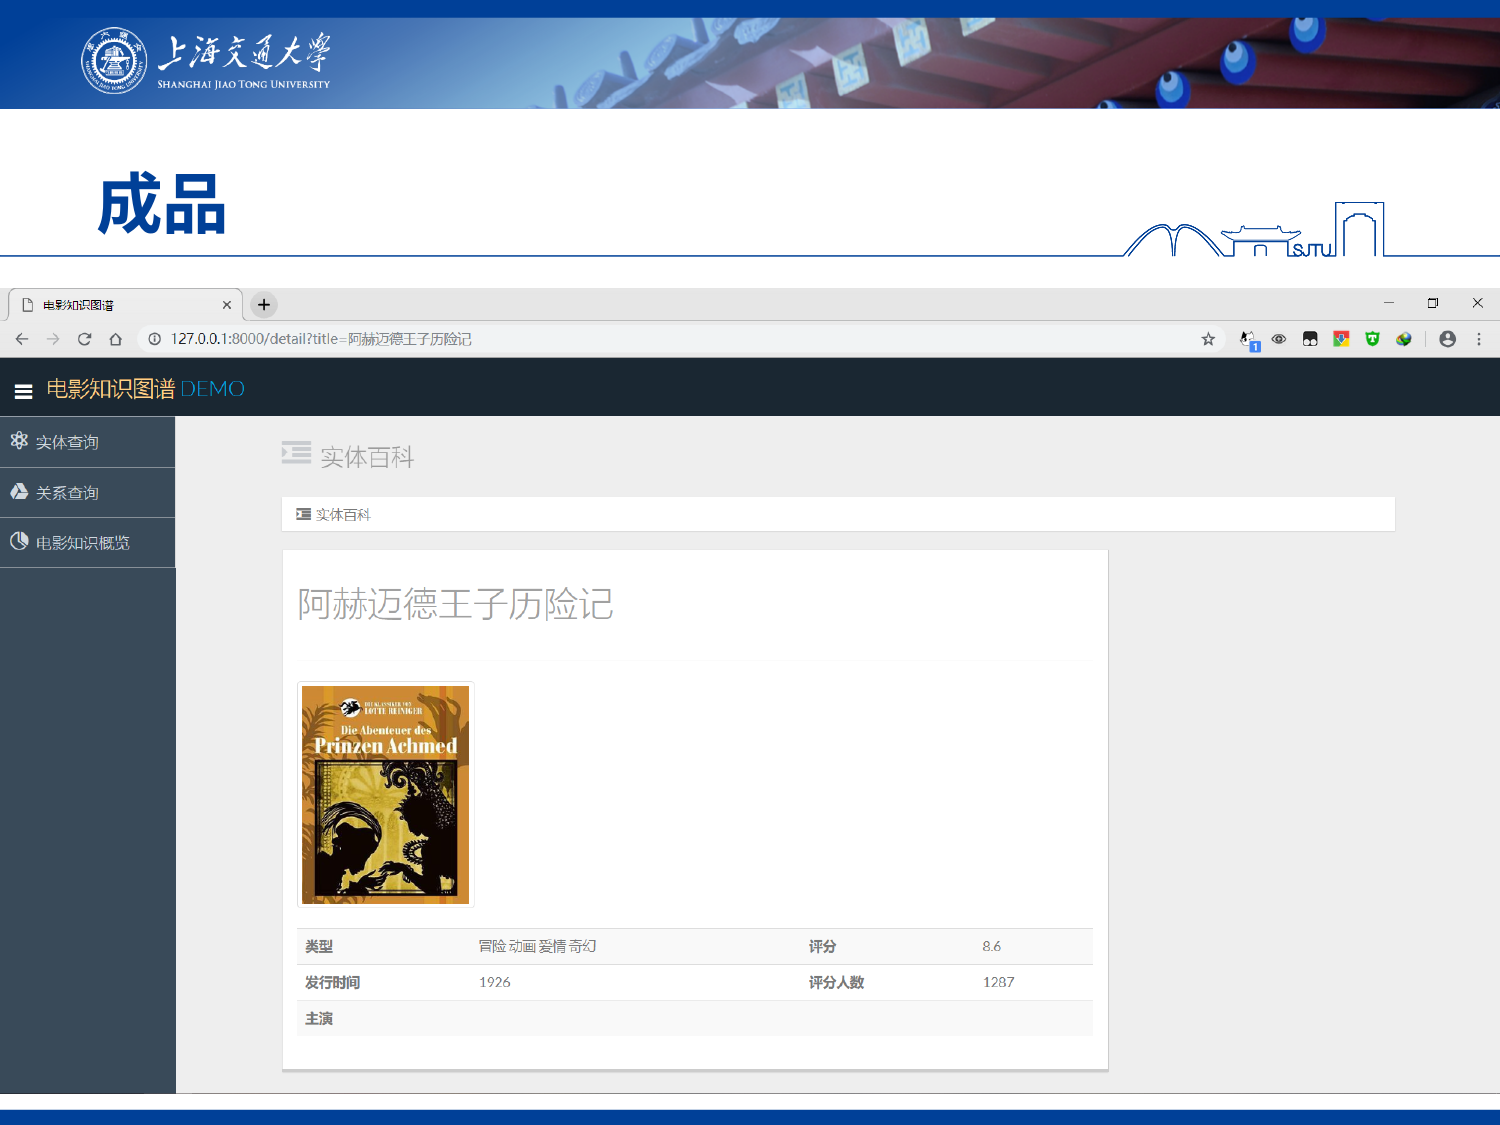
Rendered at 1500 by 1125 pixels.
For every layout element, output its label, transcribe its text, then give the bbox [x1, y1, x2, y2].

title 成品 [81, 159, 1455, 254]
picture [0, 18, 1500, 109]
picture [0, 288, 1500, 1094]
